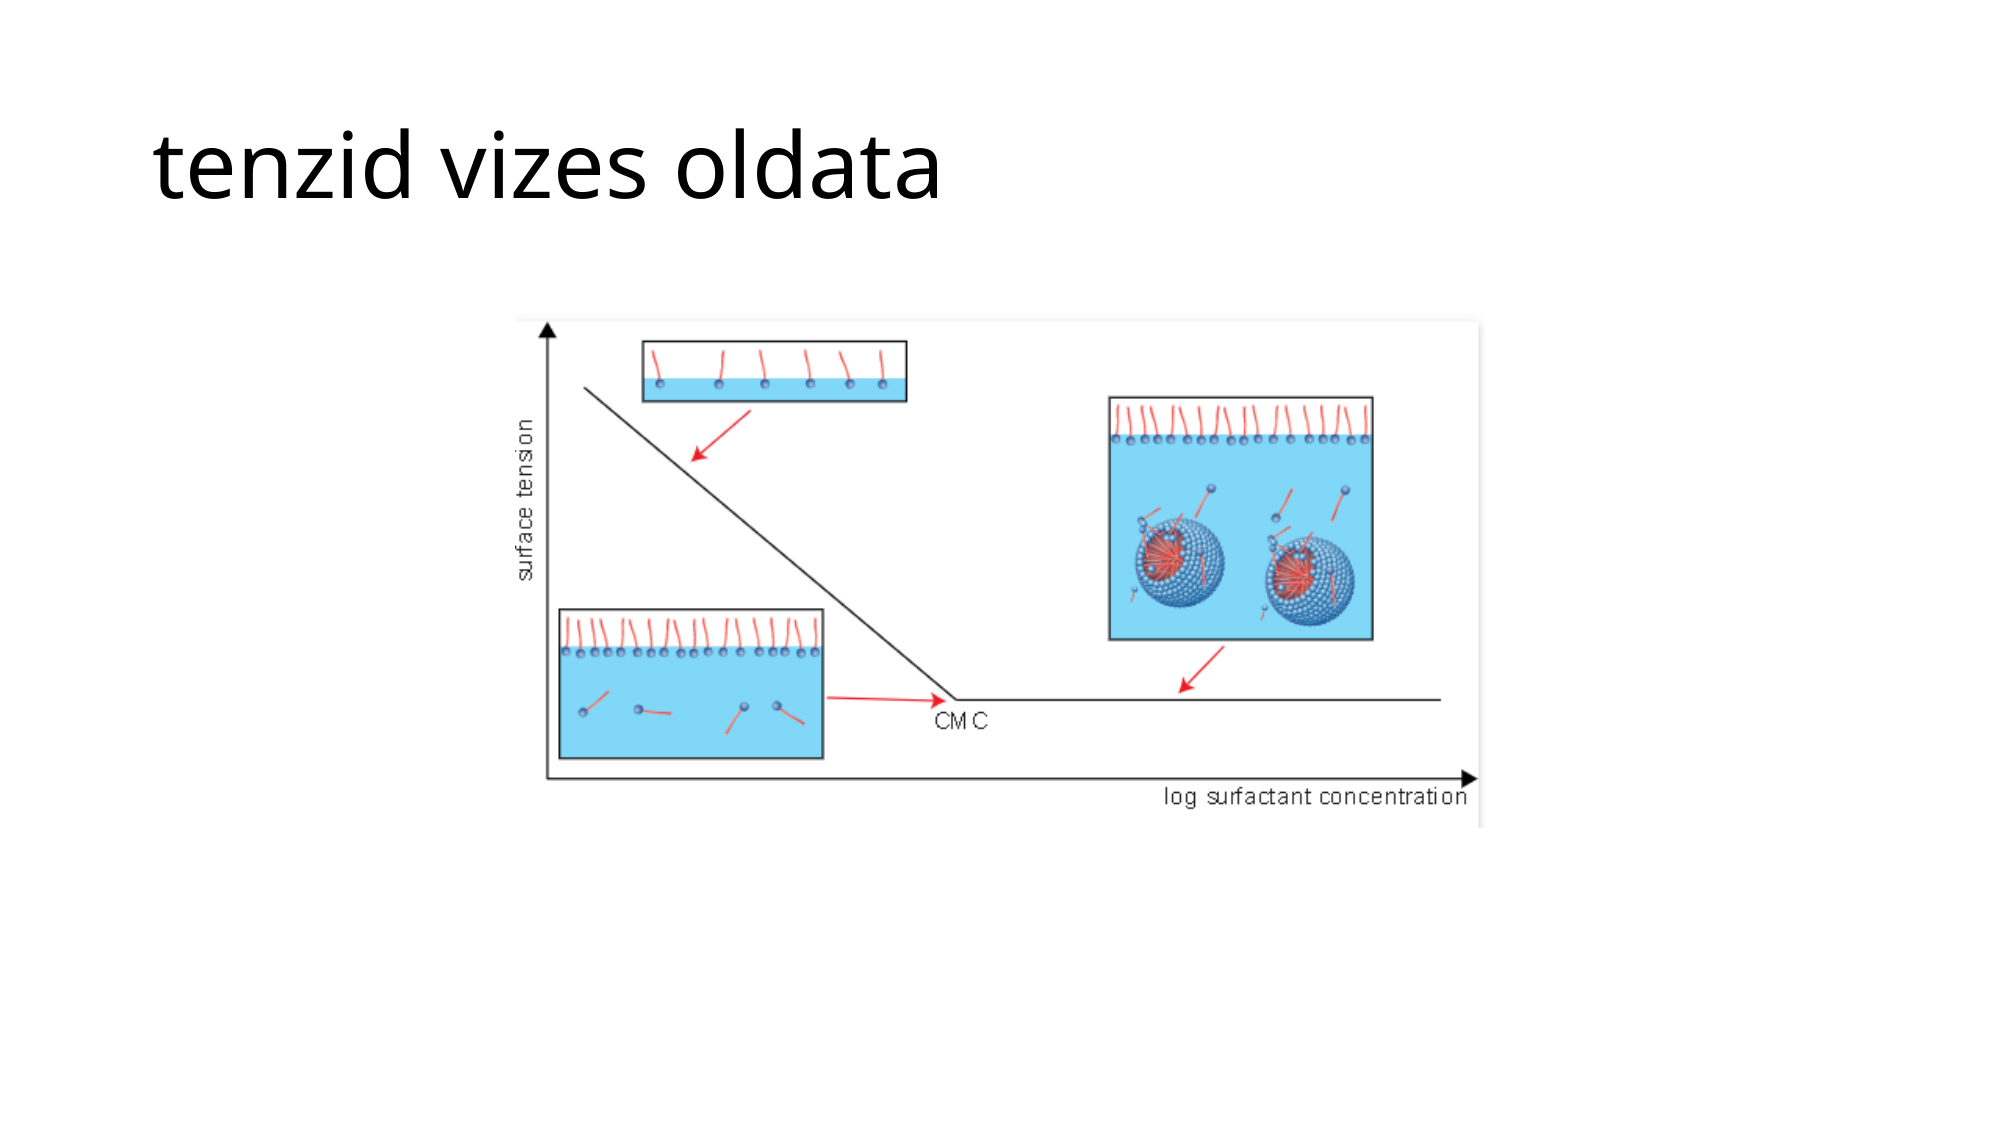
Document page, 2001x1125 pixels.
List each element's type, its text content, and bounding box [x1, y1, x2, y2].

title tenzid vizes oldata [137, 59, 1863, 278]
picture [515, 297, 1485, 828]
